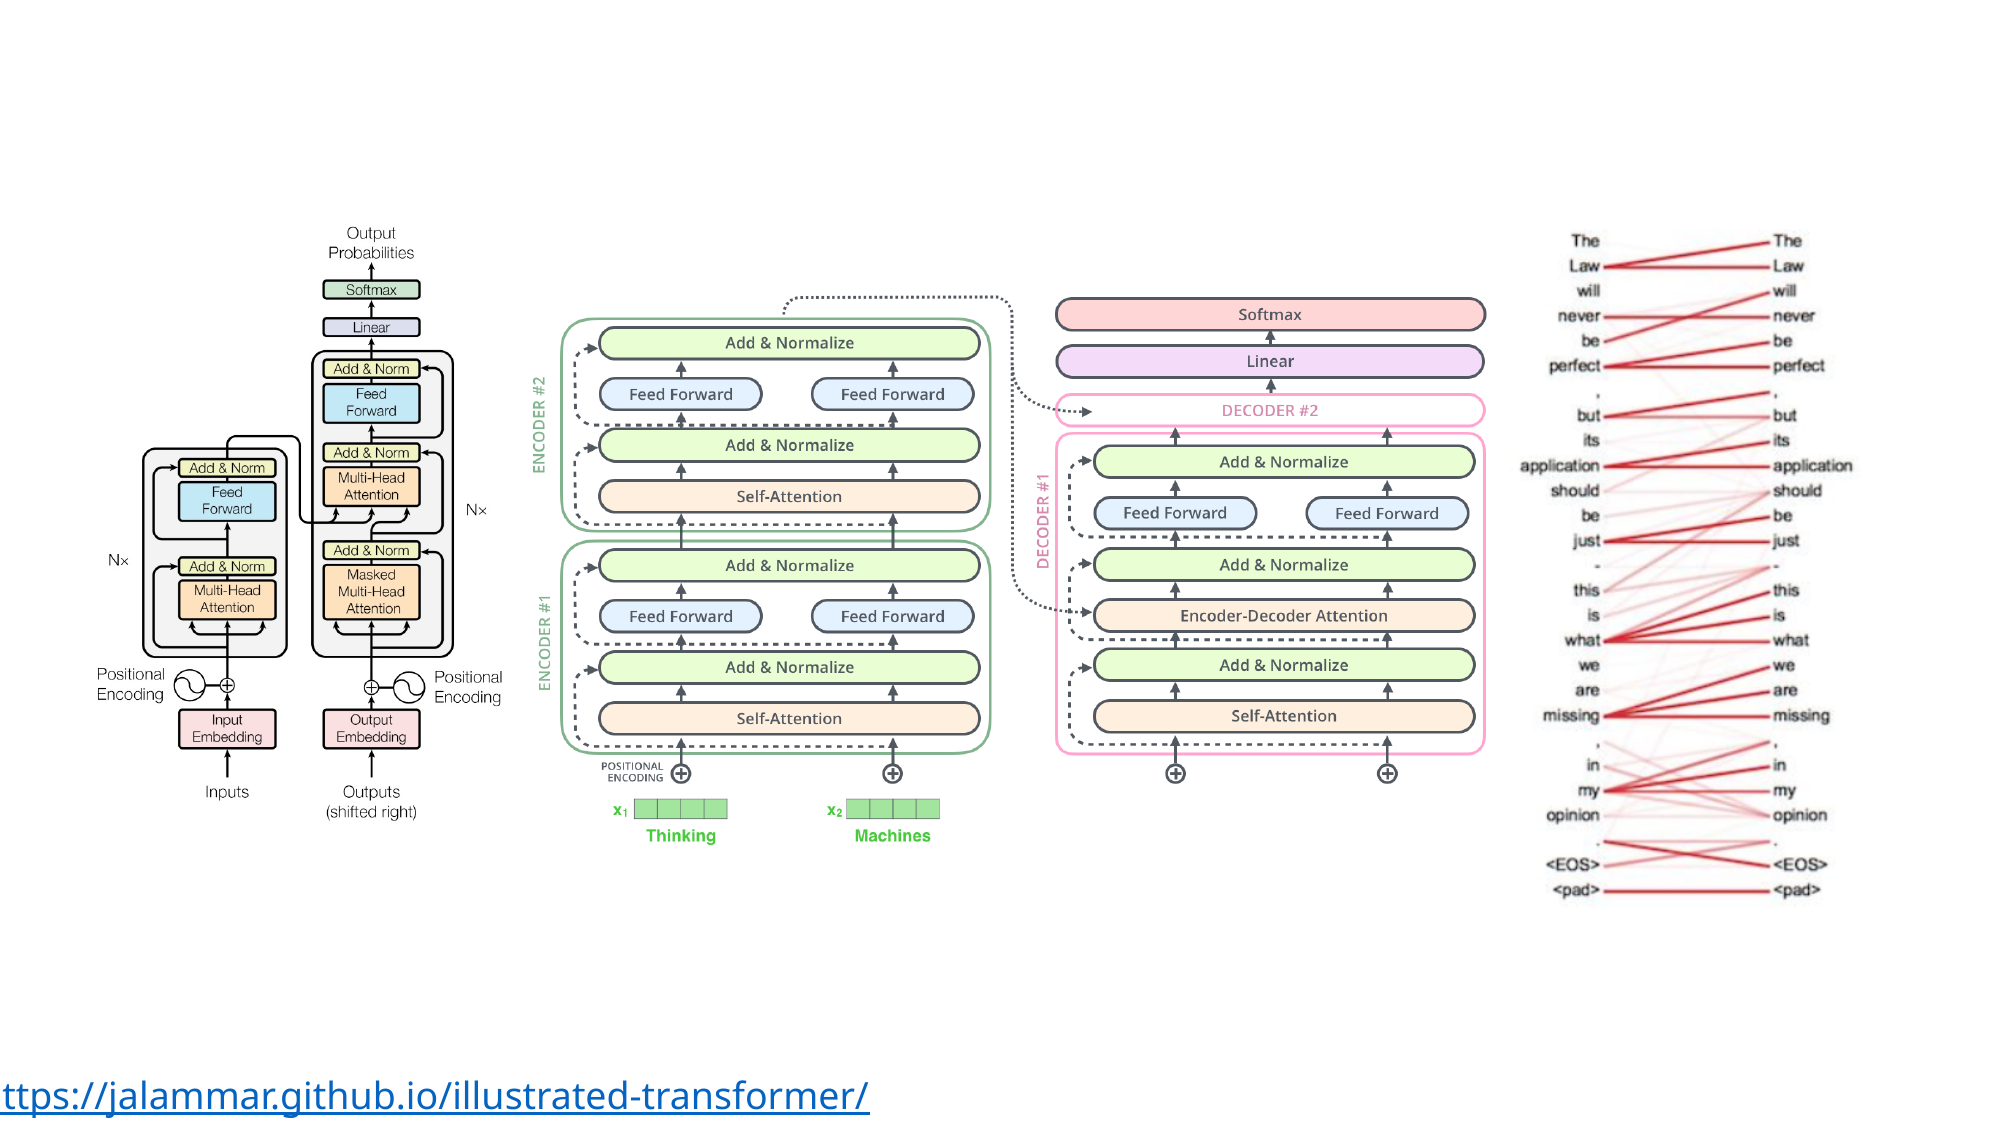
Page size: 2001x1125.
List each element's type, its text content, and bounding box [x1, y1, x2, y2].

text_box https://jalammar.github.io/illustrated-transformer/ [0, 1064, 885, 1125]
picture [78, 206, 1882, 919]
